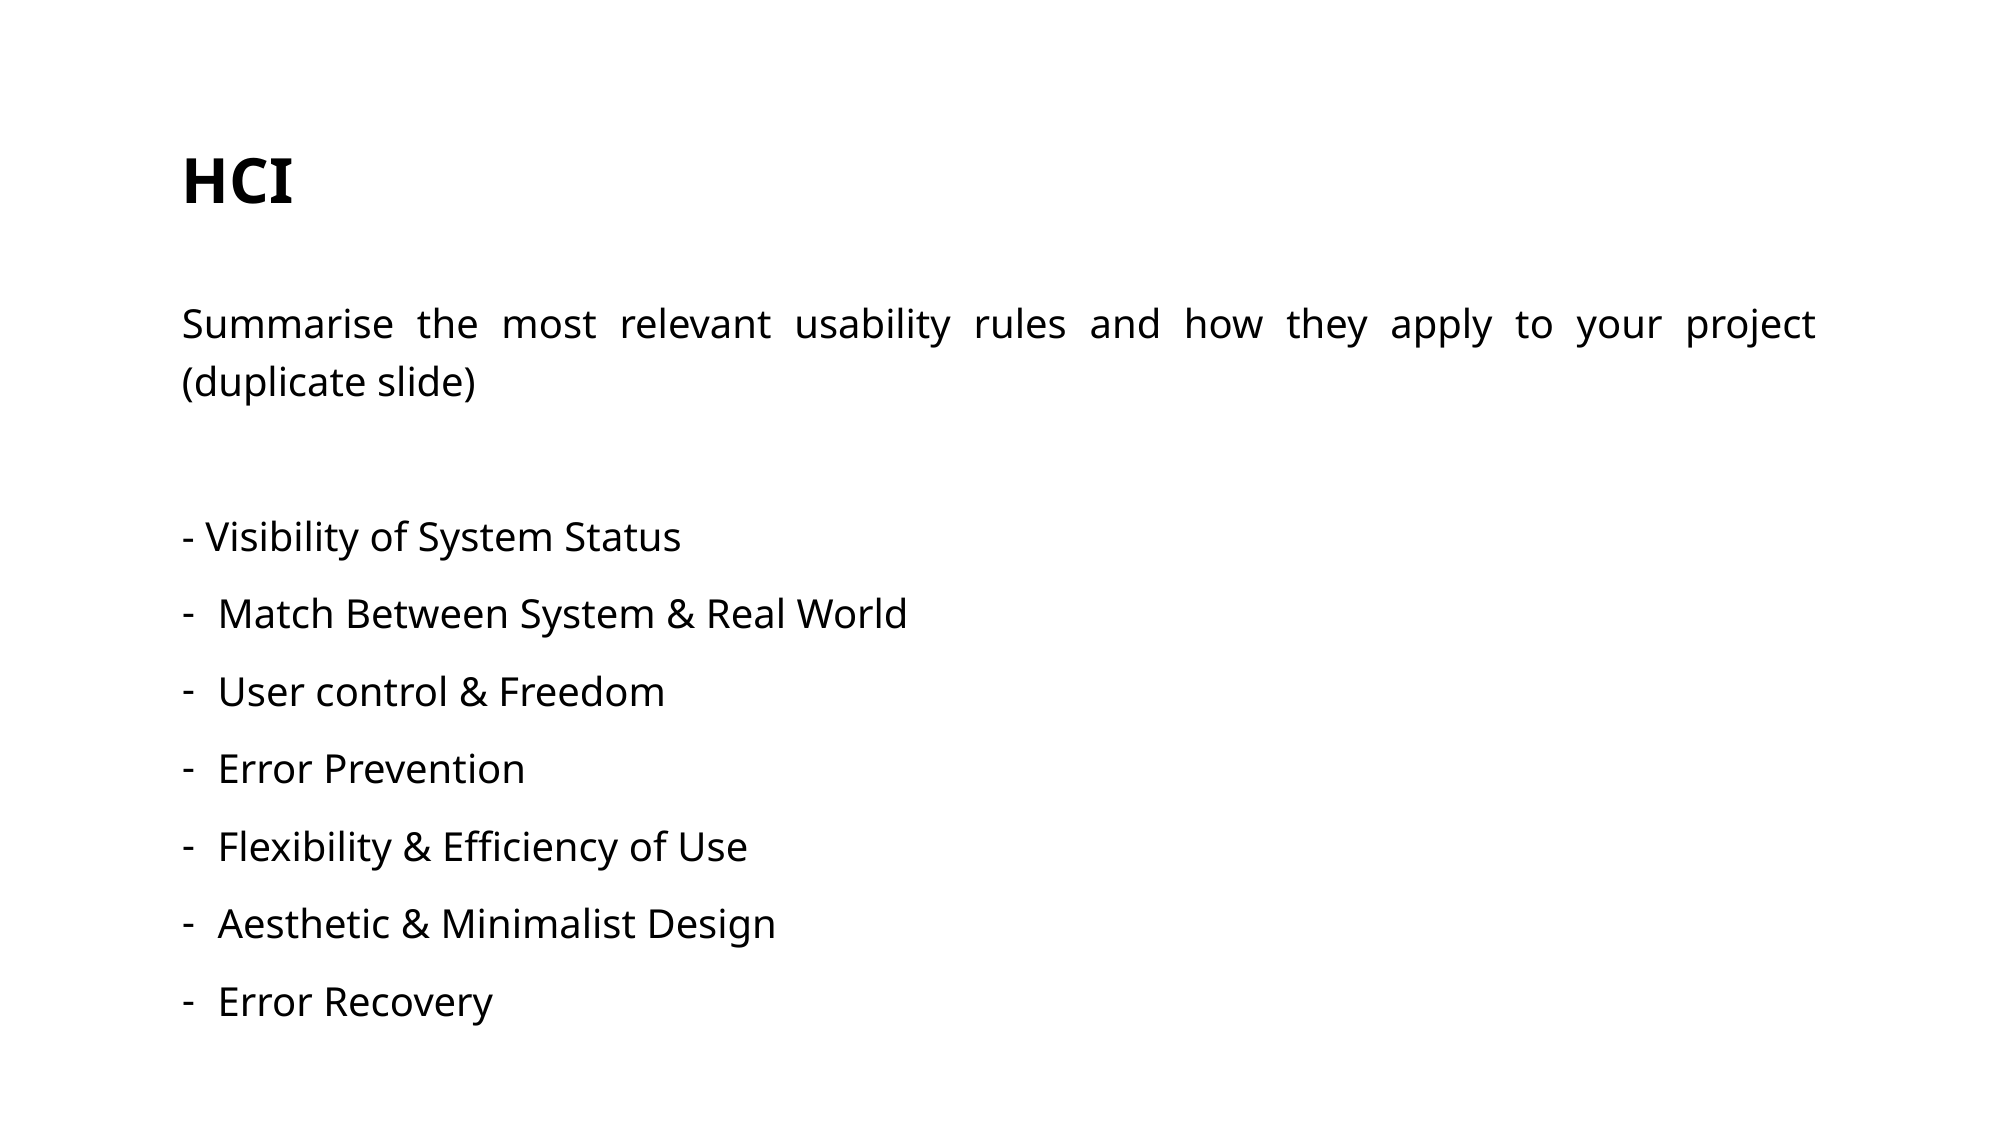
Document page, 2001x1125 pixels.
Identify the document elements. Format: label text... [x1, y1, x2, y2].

text_box HCI [166, 90, 1834, 276]
list Summarise the most relevant usability rules and how they apply to your project (duplicate slide) - Visibility of System Status Match Between System & Real World User control & Freedom Error Prevention Flexibility & Efficiency of Use Aesthetic & Minimalist Design Error Recovery [166, 281, 1834, 1035]
